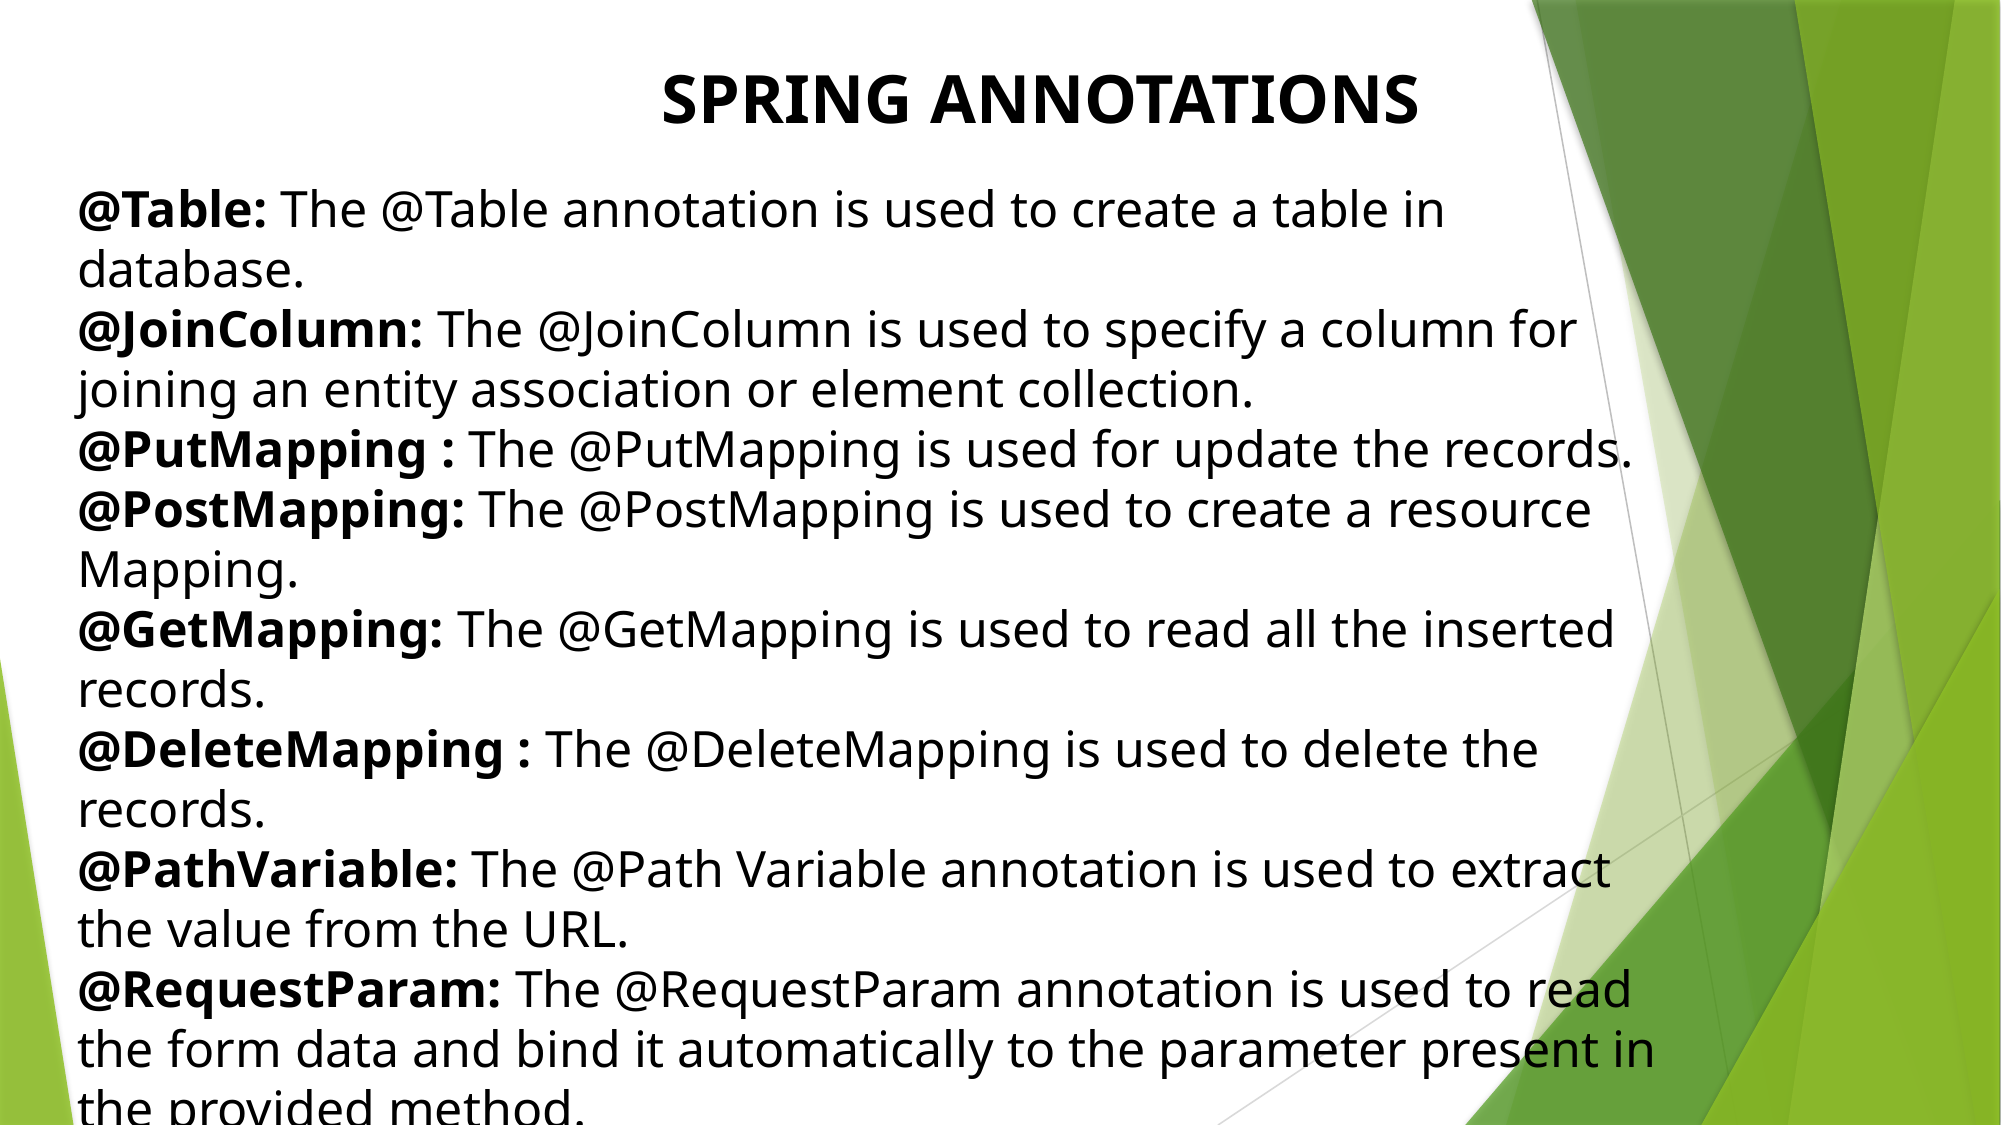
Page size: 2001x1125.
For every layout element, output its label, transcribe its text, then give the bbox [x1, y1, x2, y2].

text_box SPRING ANNOTATIONS [647, 49, 1436, 145]
text_box @Table: The @Table annotation is used to create a table in database. @JoinColumn: The @JoinColumn is used to specify a column for joining an entity association or element collection. @PutMapping : The @PutMapping is used for update the records. @PostMapping: The @PostMapping is used to create a resource Mapping. @GetMapping: The @GetMapping is used to read all the inserted records. @DeleteMapping : The @DeleteMapping is used to delete the records. @PathVariable: The @Path Variable annotation is used to extract the value from the URL. @RequestParam: The @RequestParam annotation is used to read the form data and bind it automatically to the parameter present in the provided method. [62, 169, 1700, 1125]
